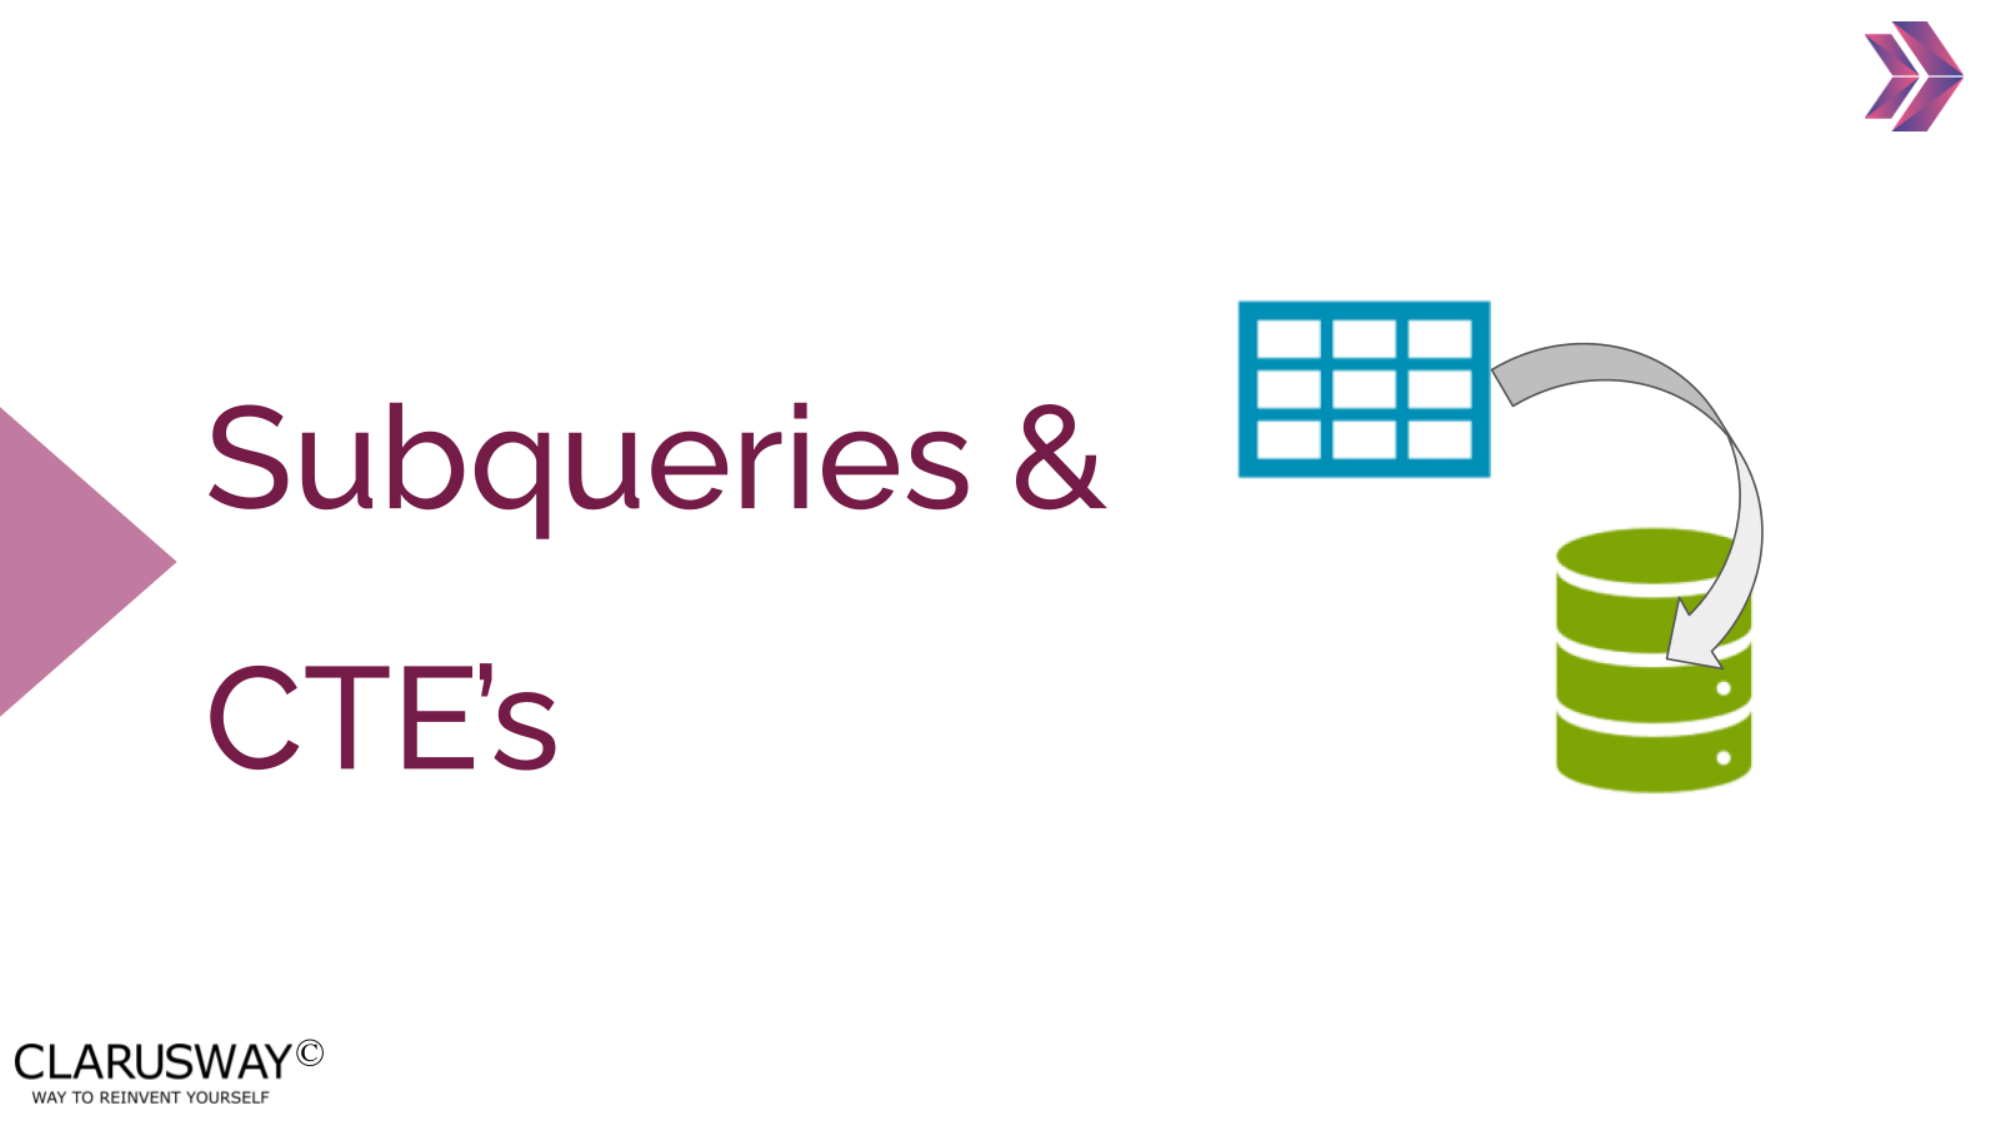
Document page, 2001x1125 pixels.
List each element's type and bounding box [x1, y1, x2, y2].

list [0, 0, 2000, 1125]
